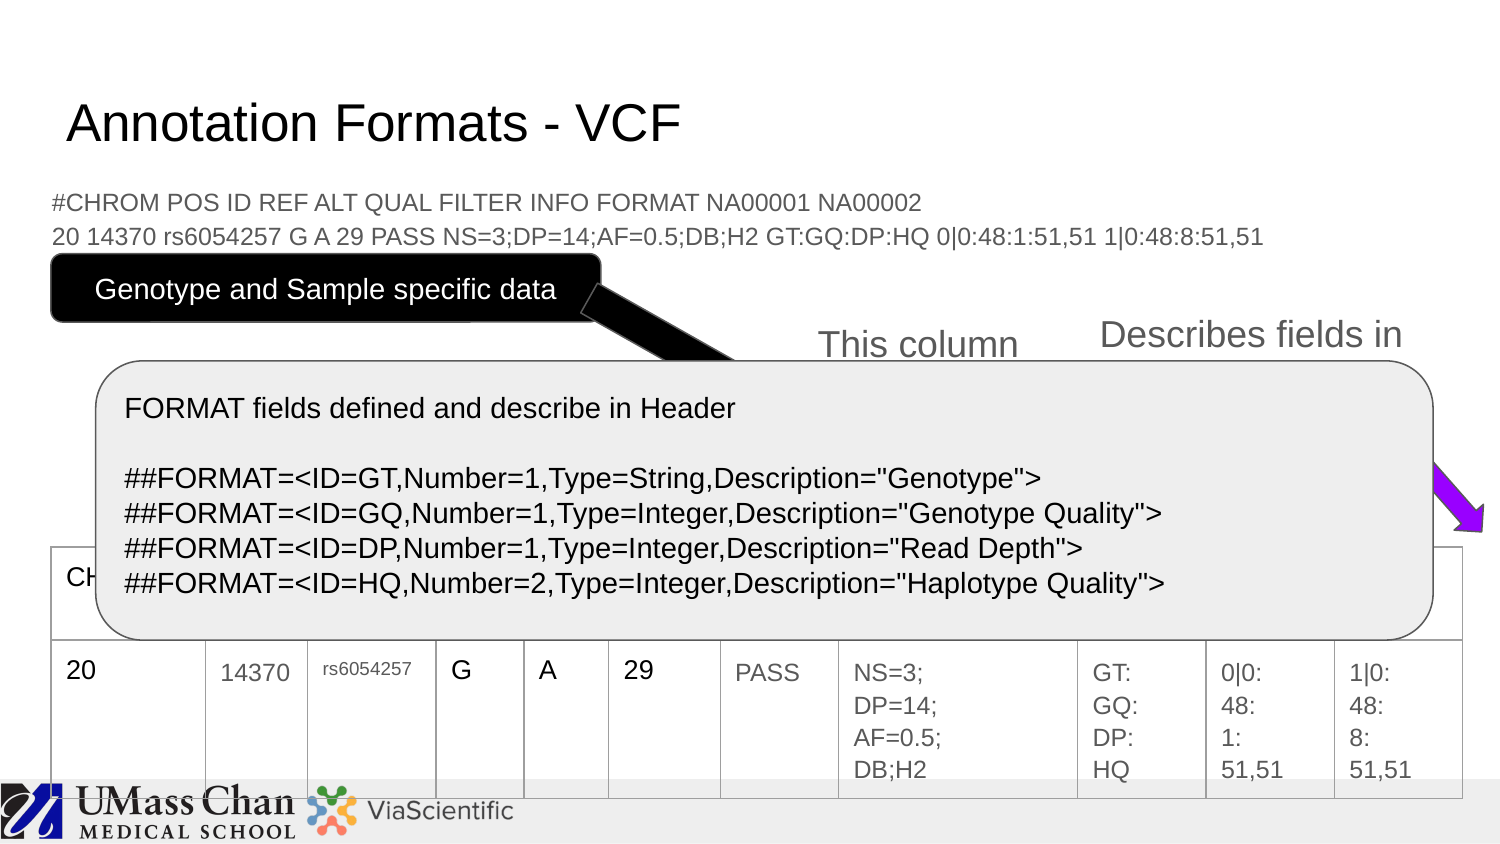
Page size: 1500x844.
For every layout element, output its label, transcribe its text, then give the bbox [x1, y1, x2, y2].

table_cell 29 [609, 641, 720, 798]
text_box [580, 283, 734, 360]
picture [0, 783, 296, 839]
text_box This column [802, 305, 1053, 360]
text_box [1434, 462, 1484, 532]
text_box FORMAT fields defined and describe in Header ##FORMAT=<ID=GT,Number=1,Type=String,Description="Genotype"> ##FORMAT=<ID=GQ,Number=1,Type=Integer,Description="Genotype Quality"> ##FORMAT=<ID=DP,Number=1,Type=Integer,Description="Read Depth"> ##FORMAT=<ID=HQ,Number=2,Type=Integer,Description="Haplotype Quality"> [95, 360, 1434, 641]
table_cell 0|0: 48: 1: 51,51 [1207, 641, 1334, 798]
text_box Genotype and Sample specific data [50, 253, 601, 323]
picture [306, 799, 515, 840]
list #CHROM POS ID REF ALT QUAL FILTER INFO FORMAT NA00001 NA00002 20 14370 rs6054257 G A 29 PASS NS=3;DP=14;AF=0.5;DB;H2 GT:GQ:DP:HQ 0|0:48:1:51,51 1|0:48:8:51,51 [36, 166, 1449, 284]
title Annotation Formats - VCF [51, 72, 1449, 166]
text_box Describes fields in these columns [1084, 295, 1500, 416]
table_header NA..2 [1401, 548, 1462, 639]
table_cell G [437, 641, 523, 798]
table_header CHROM [52, 548, 128, 639]
table_cell A [525, 641, 608, 798]
table_cell 20 [52, 641, 205, 798]
table_cell rs6054257 [308, 641, 435, 798]
table_cell 14370 [206, 641, 307, 798]
table_cell GT: GQ: DP: HQ [1078, 641, 1205, 798]
table_cell NS=3; DP=14; AF=0.5; DB;H2 [839, 641, 1077, 798]
table_cell 1|0: 48: 8: 51,51 [1335, 641, 1462, 798]
table_cell PASS [721, 641, 838, 798]
